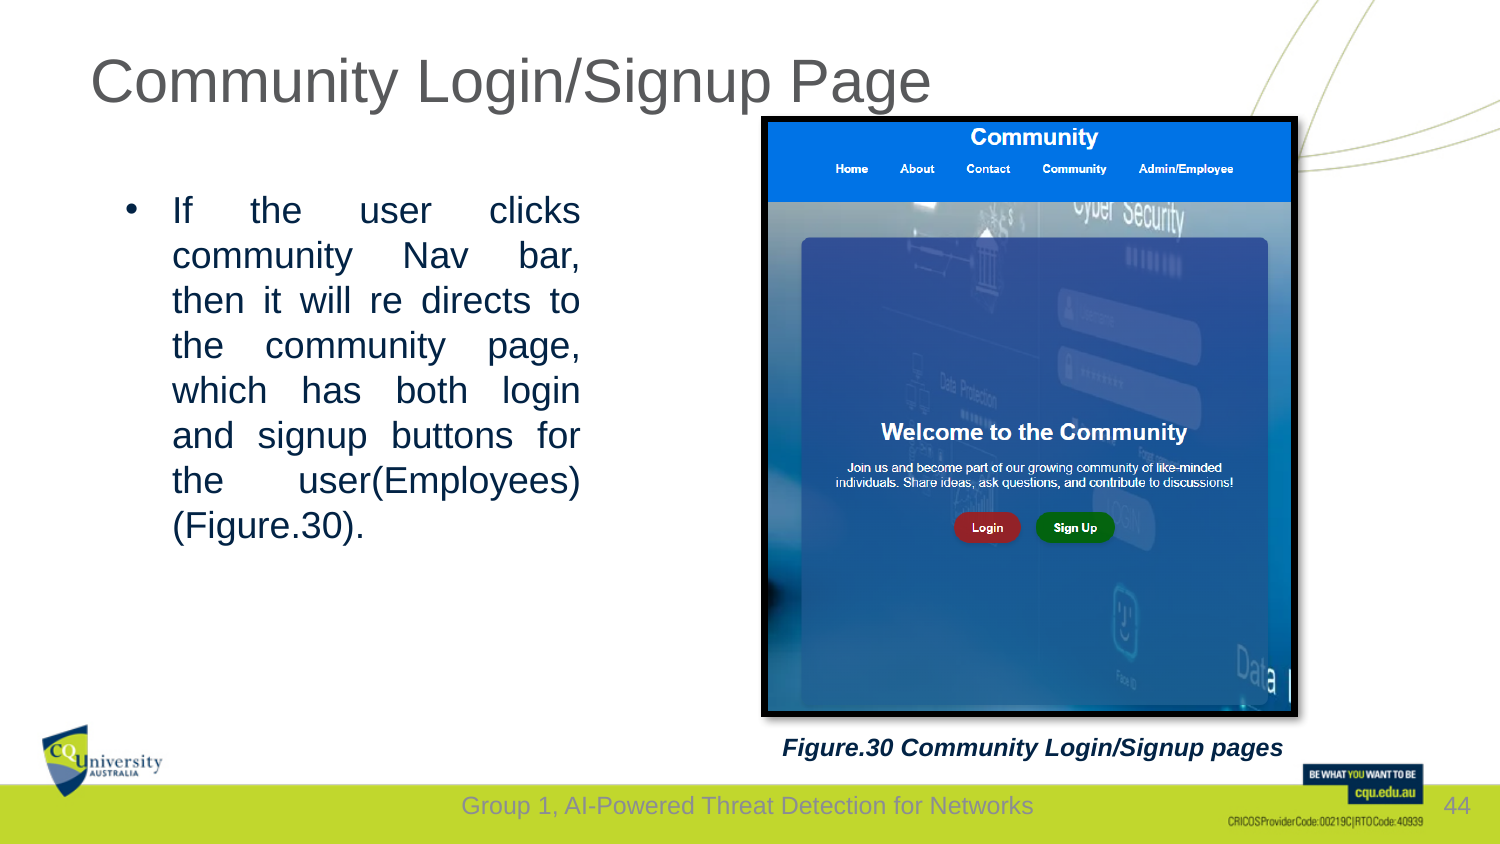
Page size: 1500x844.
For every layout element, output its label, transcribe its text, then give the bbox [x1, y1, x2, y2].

text_box Figure.30 Community Login/Signup pages [767, 724, 1302, 770]
picture [0, 0, 1500, 844]
title Community Login/Signup Page [75, 33, 1425, 123]
slide_number 44 [1136, 782, 1487, 827]
footer Group 1, AI-Powered Threat Detection for Networks [272, 782, 1136, 827]
text_box If the user clicks community Nav bar, then it will re directs to the community page, which has both login and signup buttons for the user(Employees) (Figure.30). [110, 178, 596, 554]
